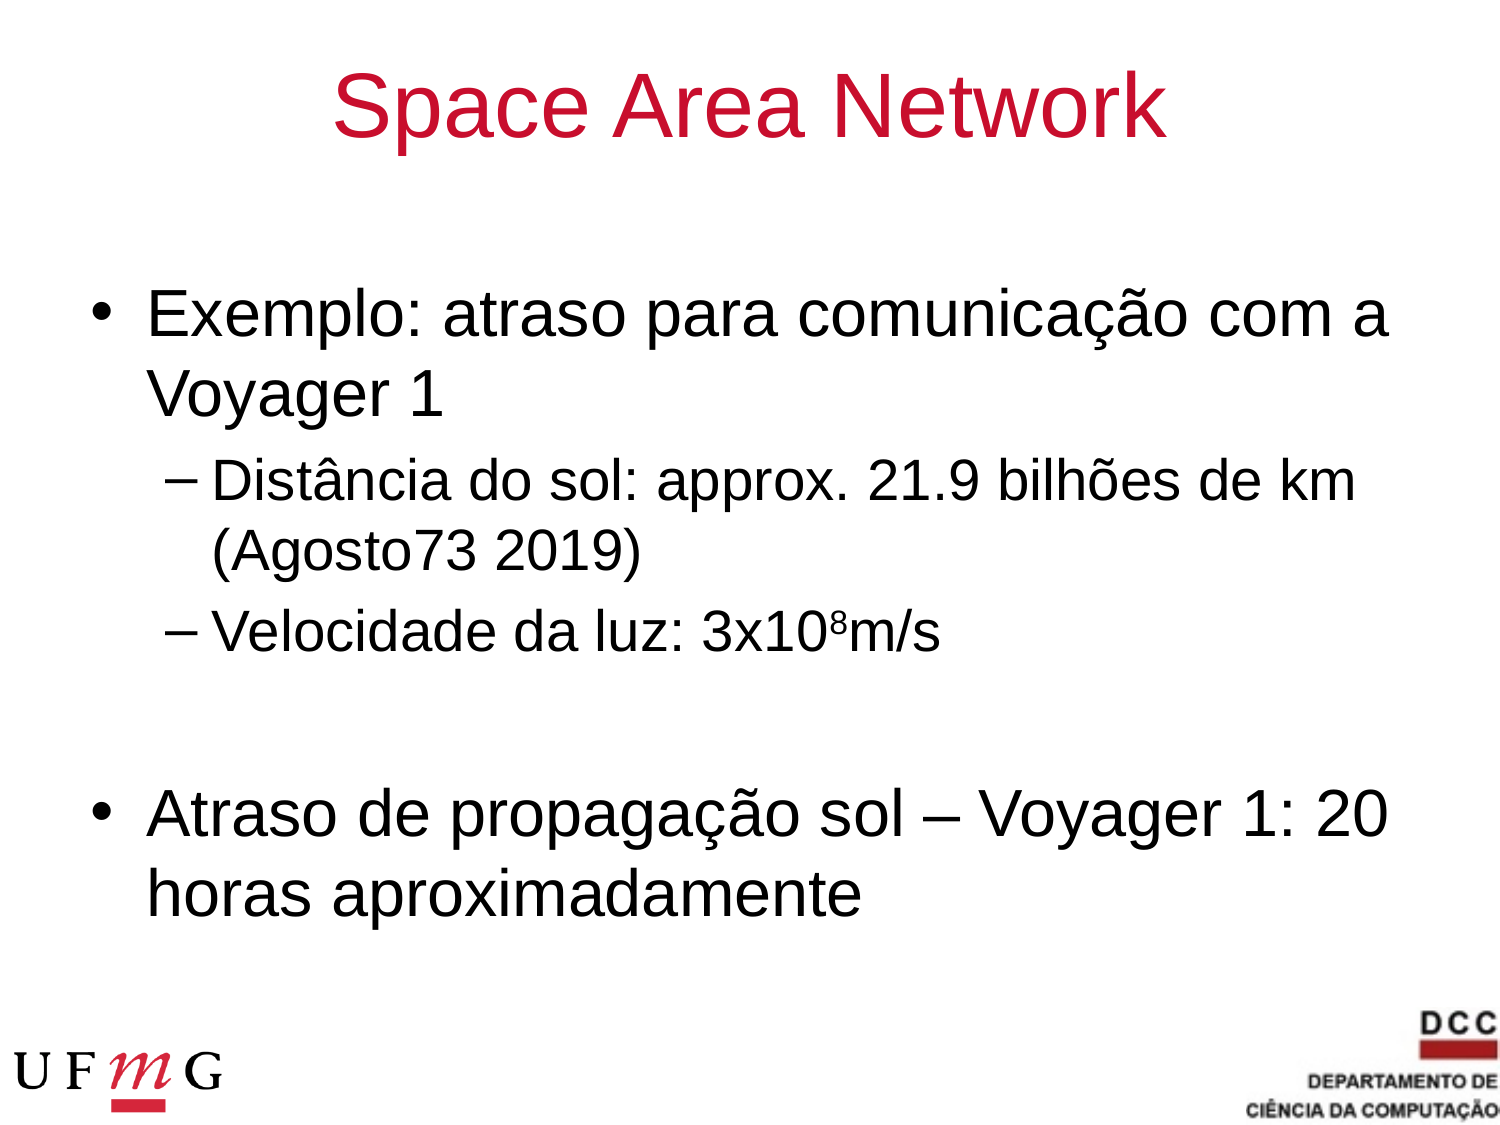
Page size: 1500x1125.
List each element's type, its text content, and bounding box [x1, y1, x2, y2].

picture [5, 1034, 231, 1123]
list Exemplo: atraso para comunicação com a Voyager 1 Distância do sol: approx. 21.9 bilhões de km (Agosto73 2019) Velocidade da luz: 3x108m/s Atraso de propagação sol – Voyager 1: 20 horas aproximadamente [75, 262, 1425, 1005]
title Space Area Network [75, 7, 1425, 195]
picture [1246, 1007, 1500, 1125]
